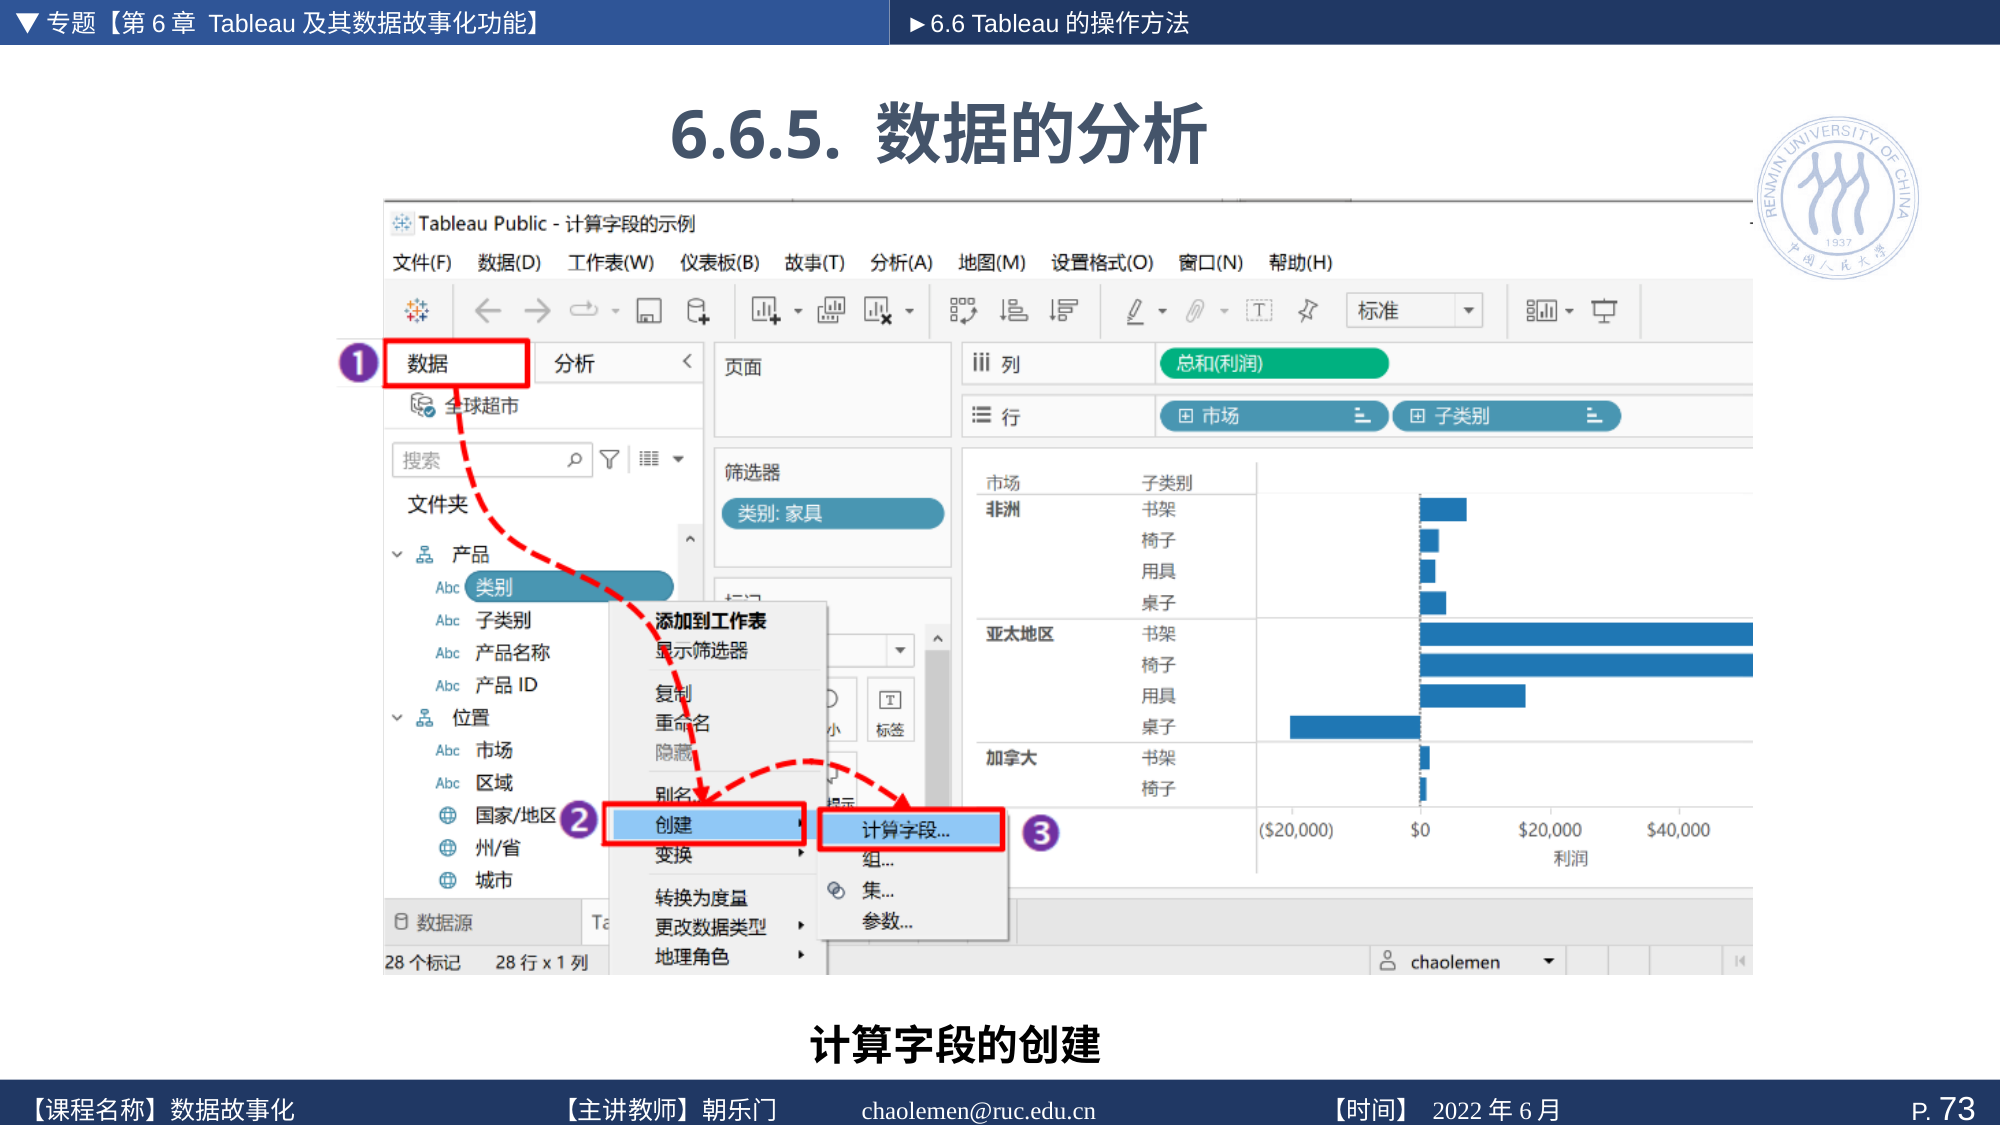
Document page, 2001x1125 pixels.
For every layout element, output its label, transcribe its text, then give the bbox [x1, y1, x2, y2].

list ►6.6 Tableau的操作方法 [890, 0, 1249, 43]
picture [336, 198, 1754, 975]
list ▼专题【第6章 Tableau及其数据故事化功能】 [0, 0, 725, 43]
text_box 计算字段的创建 [775, 1011, 1609, 1077]
title 6.6.5. 数据的分析 [64, 64, 1816, 200]
